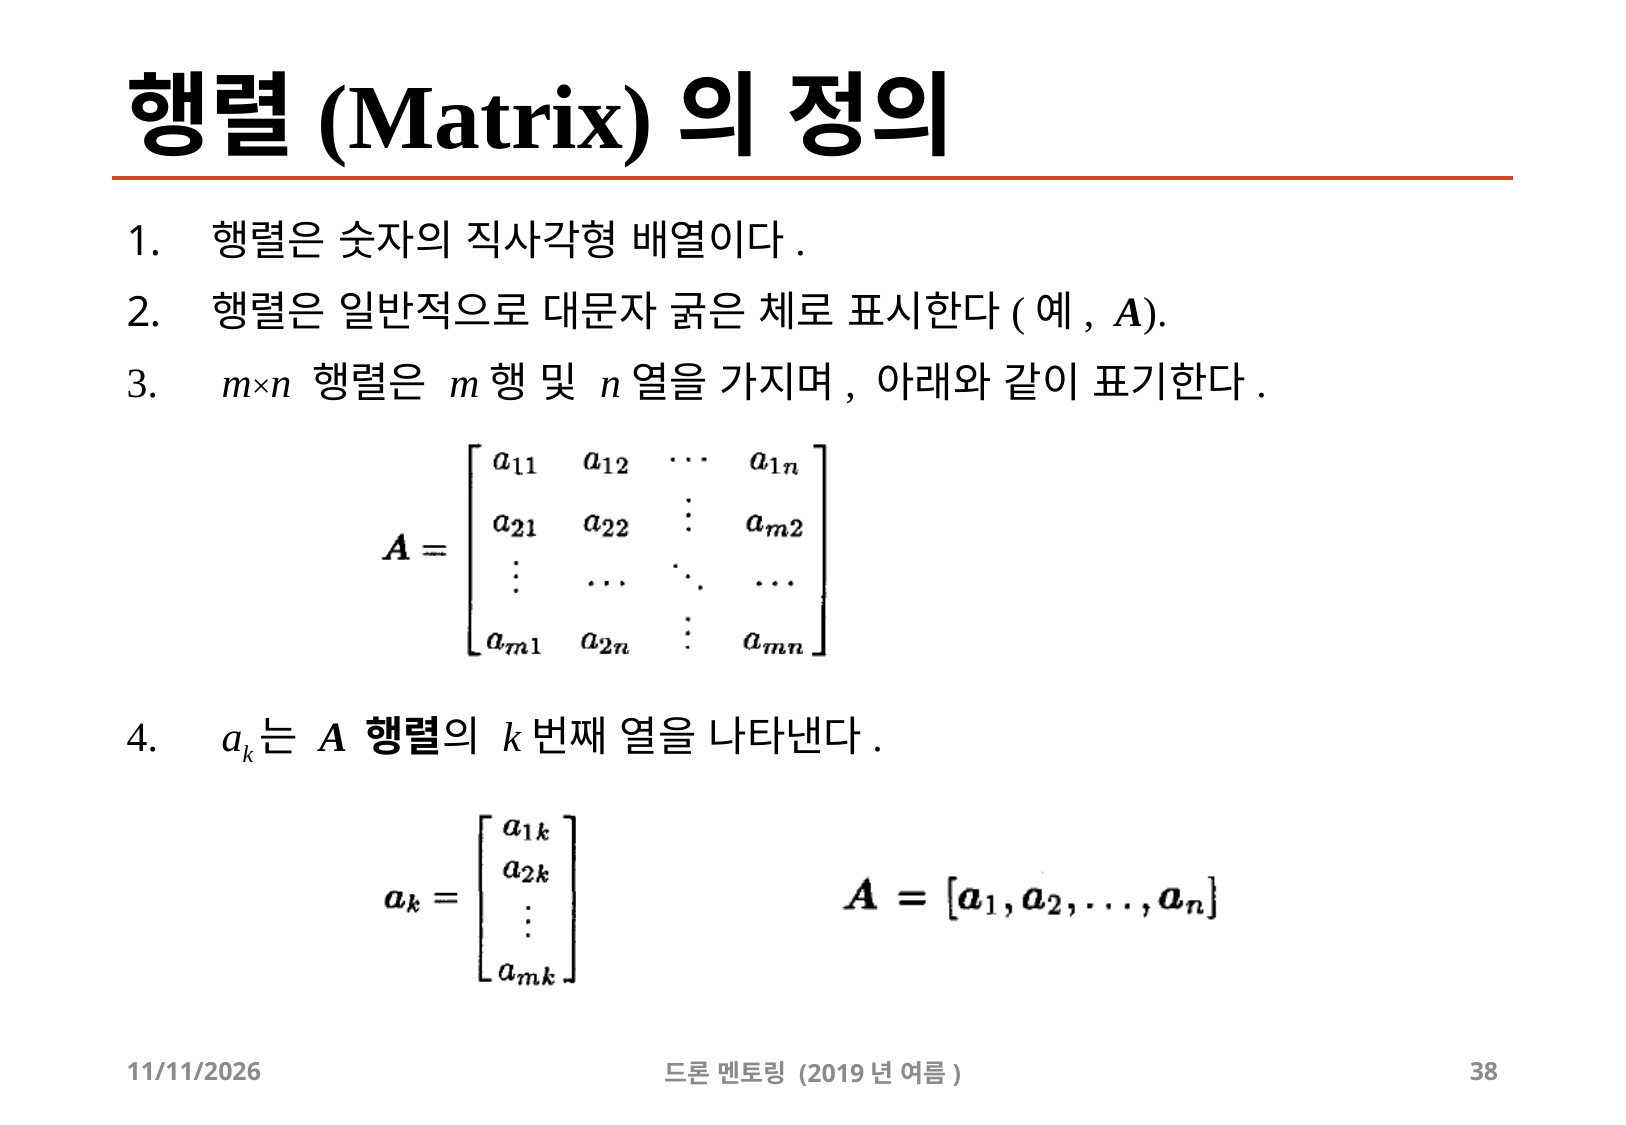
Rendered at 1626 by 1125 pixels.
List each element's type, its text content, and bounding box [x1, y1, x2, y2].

picture [374, 795, 589, 995]
footer 드론 멘토링 (2019년 여름) [538, 1042, 1087, 1103]
picture [371, 426, 840, 670]
title 행렬(Matrix)의 정의 [111, 59, 1514, 179]
list 행렬은 숫자의 직사각형 배열이다. 행렬은 일반적으로 대문자 굵은 체로 표시한다(예, A). m×n 행렬은 m행 및 n열을 가지며, 아래와 같이 표기한다. ak는 A 행렬의 k번째 열을 나타낸다. [111, 205, 1514, 1014]
picture [835, 856, 1224, 934]
slide_number 38 [1433, 1042, 1514, 1103]
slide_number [111, 1042, 303, 1103]
